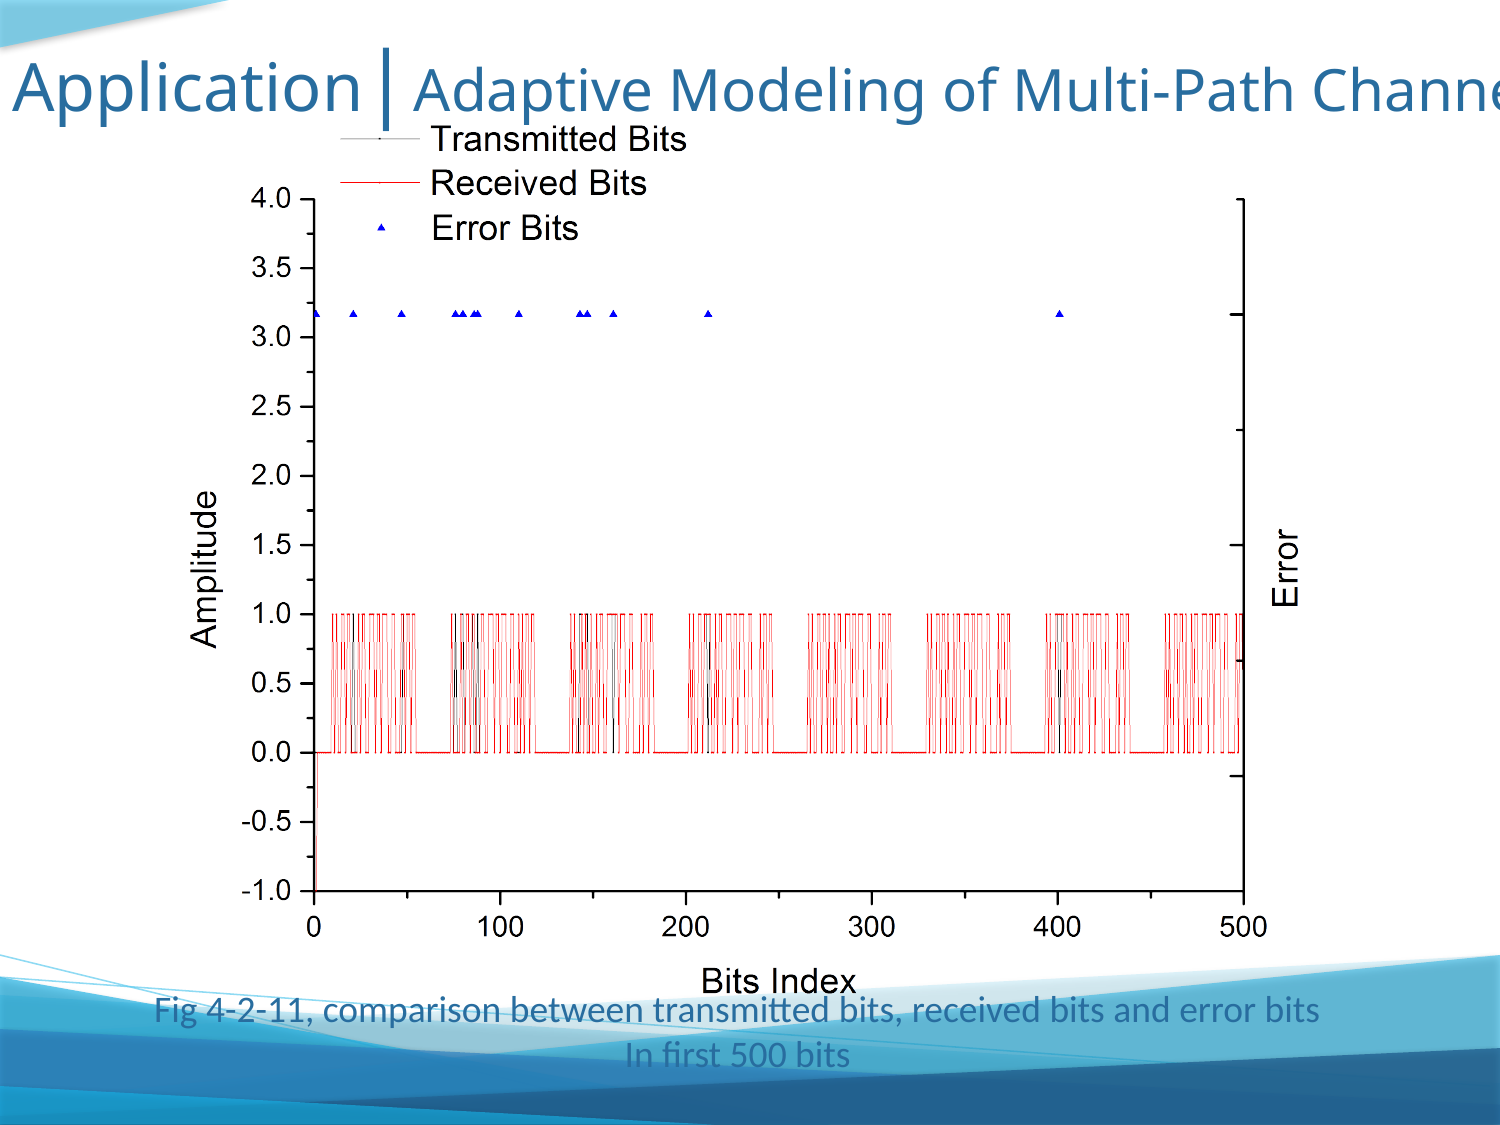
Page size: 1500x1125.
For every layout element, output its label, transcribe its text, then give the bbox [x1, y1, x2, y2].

picture [183, 123, 1306, 999]
text_box Fig 4-2-11, comparison between transmitted bits, received bits and error bits In first 500 bits [139, 977, 1337, 1083]
text_box Application| Adaptive Modeling of Multi-Path Channel [0, 20, 1500, 184]
